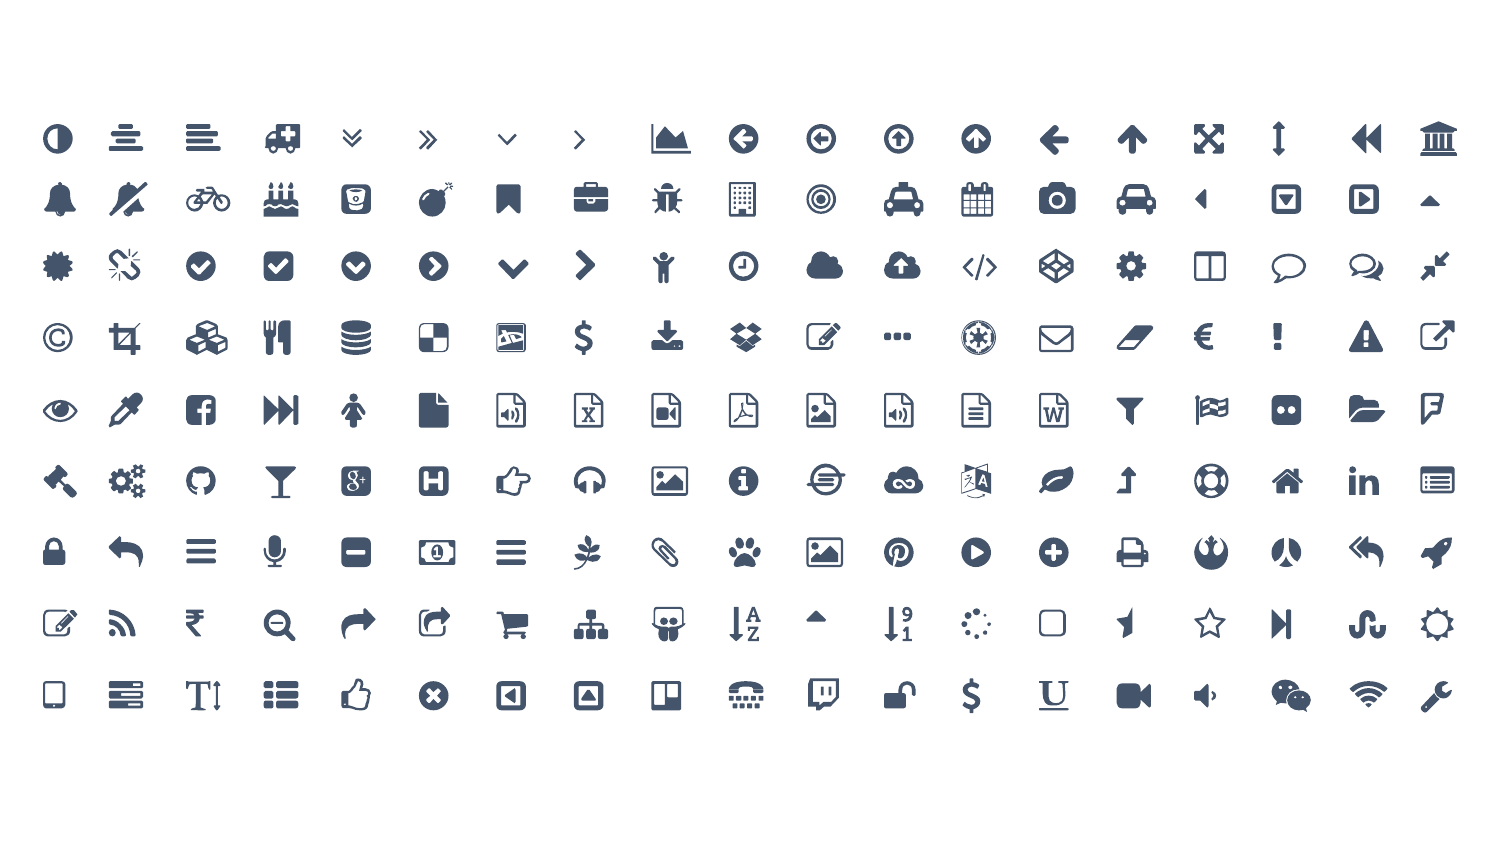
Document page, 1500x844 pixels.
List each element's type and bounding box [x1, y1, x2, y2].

text_box [276, 690, 299, 699]
text_box [265, 466, 296, 499]
text_box [341, 320, 371, 348]
text_box [729, 606, 743, 642]
text_box [1273, 342, 1282, 350]
text_box [43, 537, 66, 565]
text_box [1116, 607, 1133, 638]
text_box [1272, 121, 1285, 156]
text_box [1116, 251, 1147, 281]
text_box [1271, 679, 1311, 713]
text_box [728, 537, 761, 568]
text_box [573, 130, 586, 150]
text_box [1279, 556, 1294, 568]
text_box [573, 609, 609, 640]
text_box [1194, 251, 1226, 281]
text_box [341, 608, 376, 640]
text_box [186, 466, 216, 495]
text_box [806, 463, 846, 496]
text_box [118, 124, 133, 129]
text_box [43, 609, 78, 637]
text_box [263, 690, 274, 699]
text_box [1349, 475, 1356, 495]
text_box [651, 681, 682, 711]
text_box [1271, 184, 1302, 214]
text_box [1194, 463, 1229, 499]
text_box [1349, 536, 1384, 567]
text_box [496, 681, 526, 711]
text_box [974, 254, 985, 281]
text_box [418, 540, 456, 565]
text_box [1271, 537, 1284, 562]
text_box [1116, 683, 1151, 709]
text_box [497, 133, 517, 146]
text_box [496, 466, 531, 496]
text_box [1349, 681, 1388, 708]
text_box [496, 549, 526, 555]
text_box [1271, 253, 1307, 284]
text_box [1369, 625, 1386, 639]
text_box [278, 320, 291, 355]
text_box [746, 606, 761, 622]
text_box [1194, 683, 1209, 708]
text_box [902, 606, 913, 622]
text_box [1420, 322, 1448, 350]
text_box [806, 537, 844, 568]
text_box [1039, 392, 1069, 428]
text_box [108, 248, 138, 271]
text_box [108, 690, 144, 699]
text_box [965, 629, 971, 636]
text_box [986, 257, 997, 277]
text_box [1211, 690, 1217, 701]
text_box [213, 680, 221, 711]
text_box [418, 130, 438, 150]
text_box [884, 182, 924, 217]
text_box [263, 700, 274, 709]
text_box [1420, 392, 1444, 425]
text_box [263, 609, 296, 642]
text_box [418, 392, 449, 428]
text_box [341, 678, 371, 711]
text_box [418, 681, 449, 711]
text_box [264, 124, 301, 154]
text_box [961, 182, 994, 217]
text_box [341, 466, 371, 496]
text_box [115, 138, 136, 144]
text_box [496, 559, 526, 565]
text_box [418, 251, 449, 281]
text_box [108, 392, 143, 428]
text_box [1117, 124, 1148, 154]
text_box [263, 395, 299, 425]
text_box [341, 537, 371, 568]
text_box [728, 466, 759, 496]
text_box [728, 124, 759, 154]
text_box [276, 681, 299, 689]
text_box [43, 251, 73, 281]
text_box [1194, 535, 1229, 570]
text_box [808, 678, 839, 711]
text_box [1116, 184, 1156, 215]
text_box [186, 681, 211, 711]
text_box [186, 131, 218, 137]
text_box [1116, 537, 1149, 568]
text_box [806, 610, 826, 622]
text_box [1273, 323, 1282, 341]
text_box [651, 320, 684, 350]
text_box [341, 184, 371, 214]
text_box [962, 678, 981, 714]
text_box [573, 182, 609, 198]
text_box [730, 322, 762, 353]
text_box [806, 392, 837, 428]
text_box [728, 251, 759, 281]
text_box [651, 537, 679, 568]
text_box [1039, 325, 1074, 353]
text_box [884, 681, 916, 709]
text_box [108, 536, 144, 567]
text_box [884, 392, 914, 428]
text_box [263, 320, 277, 355]
text_box [962, 257, 974, 277]
text_box [1349, 320, 1383, 353]
text_box [342, 128, 362, 148]
text_box [1420, 681, 1452, 713]
text_box [118, 259, 141, 281]
text_box [735, 695, 742, 701]
text_box [884, 251, 921, 279]
text_box [903, 332, 911, 341]
text_box [1288, 537, 1302, 562]
text_box [651, 392, 682, 428]
text_box [1039, 681, 1069, 706]
text_box [123, 198, 145, 217]
text_box [108, 323, 141, 355]
text_box [496, 392, 526, 428]
text_box [268, 182, 274, 189]
text_box [884, 466, 924, 494]
text_box [661, 182, 674, 189]
text_box [651, 124, 691, 154]
text_box [1420, 121, 1457, 151]
text_box [1039, 609, 1066, 637]
text_box [263, 681, 274, 689]
text_box [278, 182, 284, 189]
text_box [1433, 320, 1455, 342]
text_box [884, 606, 898, 642]
text_box [496, 540, 526, 545]
text_box [43, 464, 77, 498]
text_box [263, 190, 299, 217]
text_box [1420, 607, 1454, 642]
text_box [573, 392, 604, 428]
text_box [806, 184, 837, 214]
text_box [186, 609, 204, 637]
text_box [1349, 184, 1379, 214]
text_box [276, 700, 299, 709]
text_box [1420, 466, 1455, 494]
text_box [884, 537, 914, 568]
text_box [1420, 537, 1452, 570]
text_box [747, 626, 759, 642]
text_box [186, 124, 211, 129]
text_box [1349, 253, 1384, 281]
text_box [1359, 475, 1379, 495]
text_box [1420, 195, 1440, 207]
text_box [651, 466, 689, 496]
text_box [186, 548, 216, 554]
text_box [109, 182, 148, 216]
text_box [1420, 152, 1457, 156]
text_box [418, 466, 449, 496]
text_box [43, 323, 73, 353]
text_box [1271, 395, 1302, 425]
text_box [1116, 397, 1144, 425]
text_box [1116, 325, 1154, 350]
text_box [341, 346, 371, 355]
text_box [186, 138, 214, 144]
text_box [964, 608, 981, 620]
text_box [43, 399, 78, 423]
text_box [961, 320, 996, 355]
text_box [651, 188, 683, 214]
text_box [1349, 466, 1357, 474]
text_box [1039, 182, 1076, 214]
text_box [186, 251, 216, 281]
text_box [1195, 395, 1229, 425]
text_box [967, 493, 986, 499]
text_box [884, 332, 892, 341]
text_box [43, 124, 73, 154]
text_box [108, 146, 144, 151]
text_box [186, 186, 231, 212]
text_box [653, 251, 675, 284]
text_box [574, 320, 593, 355]
text_box [961, 621, 968, 628]
text_box [341, 251, 371, 281]
text_box [108, 464, 146, 499]
text_box [108, 681, 144, 689]
text_box [1349, 395, 1386, 423]
text_box [1039, 248, 1074, 284]
text_box [1194, 607, 1226, 638]
text_box [573, 466, 606, 494]
text_box [108, 700, 144, 709]
text_box [728, 182, 756, 217]
text_box [263, 251, 294, 281]
text_box [1195, 188, 1207, 209]
text_box [110, 131, 141, 137]
text_box [806, 322, 841, 350]
text_box [1349, 610, 1376, 639]
text_box [496, 611, 529, 640]
text_box [43, 681, 66, 709]
text_box [1116, 466, 1136, 494]
text_box [651, 606, 686, 642]
text_box [1272, 468, 1303, 494]
text_box [806, 124, 837, 154]
text_box [1271, 609, 1292, 640]
text_box [186, 320, 228, 355]
text_box [902, 626, 912, 642]
text_box [1420, 251, 1450, 281]
text_box [44, 182, 76, 217]
text_box [573, 199, 609, 212]
text_box [1039, 537, 1069, 568]
text_box [418, 323, 449, 353]
text_box [728, 681, 764, 694]
text_box [806, 251, 844, 279]
text_box [728, 392, 759, 428]
text_box [573, 681, 604, 711]
text_box [961, 124, 992, 154]
text_box [961, 392, 992, 428]
text_box [418, 606, 450, 637]
text_box [186, 146, 221, 151]
text_box [1351, 124, 1382, 154]
text_box [186, 395, 216, 425]
text_box [1194, 323, 1214, 350]
text_box [1039, 125, 1069, 155]
text_box [575, 249, 595, 281]
text_box [186, 558, 216, 564]
text_box [1194, 124, 1224, 154]
text_box [418, 182, 454, 217]
text_box [961, 463, 992, 494]
text_box [496, 184, 521, 214]
text_box [884, 124, 914, 154]
text_box [498, 259, 529, 279]
text_box [893, 332, 902, 341]
text_box [186, 539, 216, 544]
text_box [496, 323, 526, 353]
text_box [1039, 466, 1074, 494]
text_box [961, 537, 992, 568]
text_box [108, 609, 136, 637]
text_box [341, 393, 366, 428]
text_box [288, 182, 294, 189]
text_box [263, 535, 286, 568]
text_box [573, 535, 601, 570]
